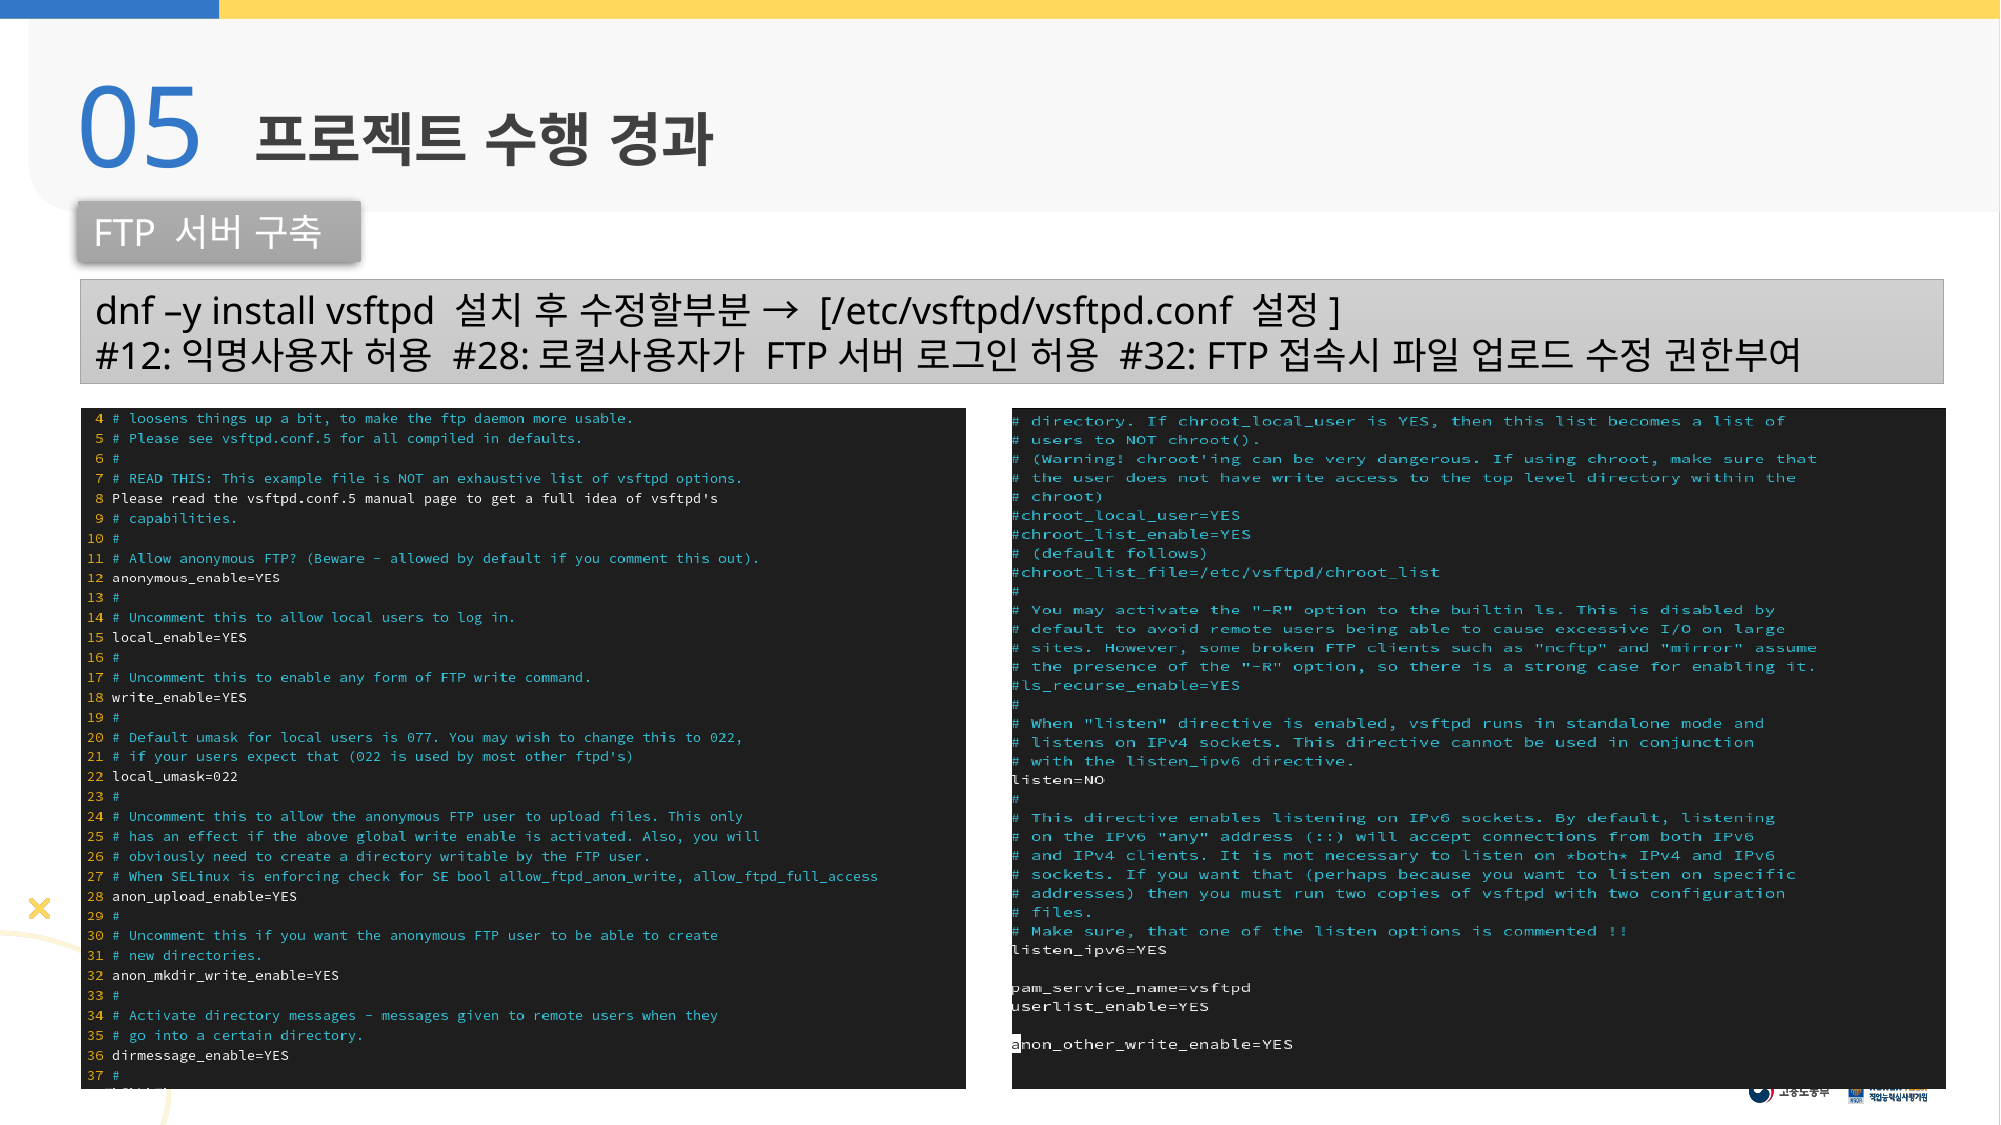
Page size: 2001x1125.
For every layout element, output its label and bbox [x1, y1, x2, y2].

text_box [0, 0, 220, 18]
picture [0, 18, 2000, 1125]
text_box [61, 54, 1038, 191]
text_box [1749, 1089, 1927, 1104]
text_box [220, 0, 2000, 18]
